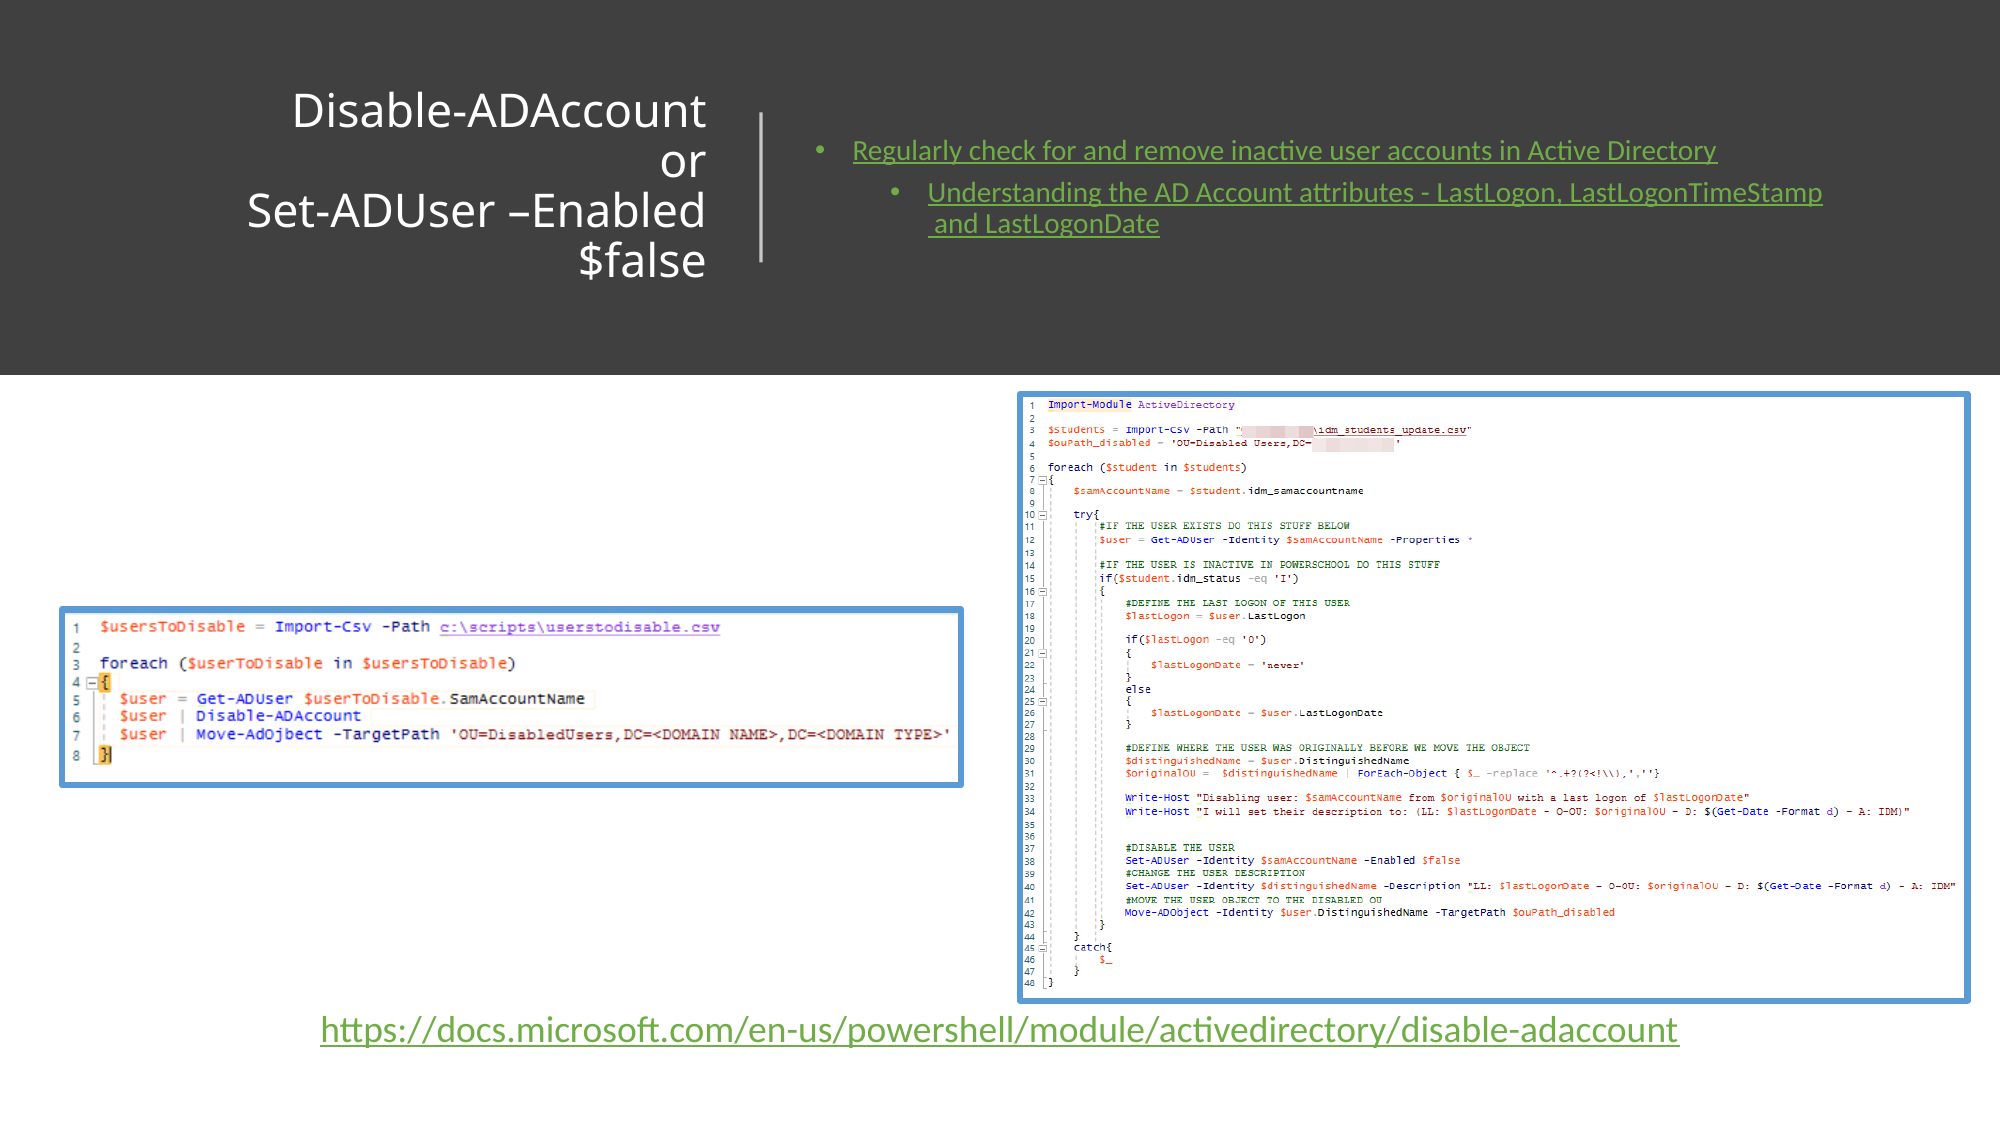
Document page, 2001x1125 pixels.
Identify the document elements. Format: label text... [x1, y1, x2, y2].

text_box [0, 0, 2000, 376]
title Disable-ADAccount or Set-ADUser –Enabled $false [130, 78, 722, 297]
picture [65, 612, 958, 782]
text_box https://docs.microsoft.com/en-us/powershell/module/activedirectory/disable-adaccount [0, 997, 2000, 1057]
text_box Regularly check for and remove inactive user accounts in Active Directory Understanding the AD Account attributes - LastLogon, LastLogonTimeStamp and LastLogonDate [800, 67, 1869, 308]
picture [1022, 396, 1965, 998]
